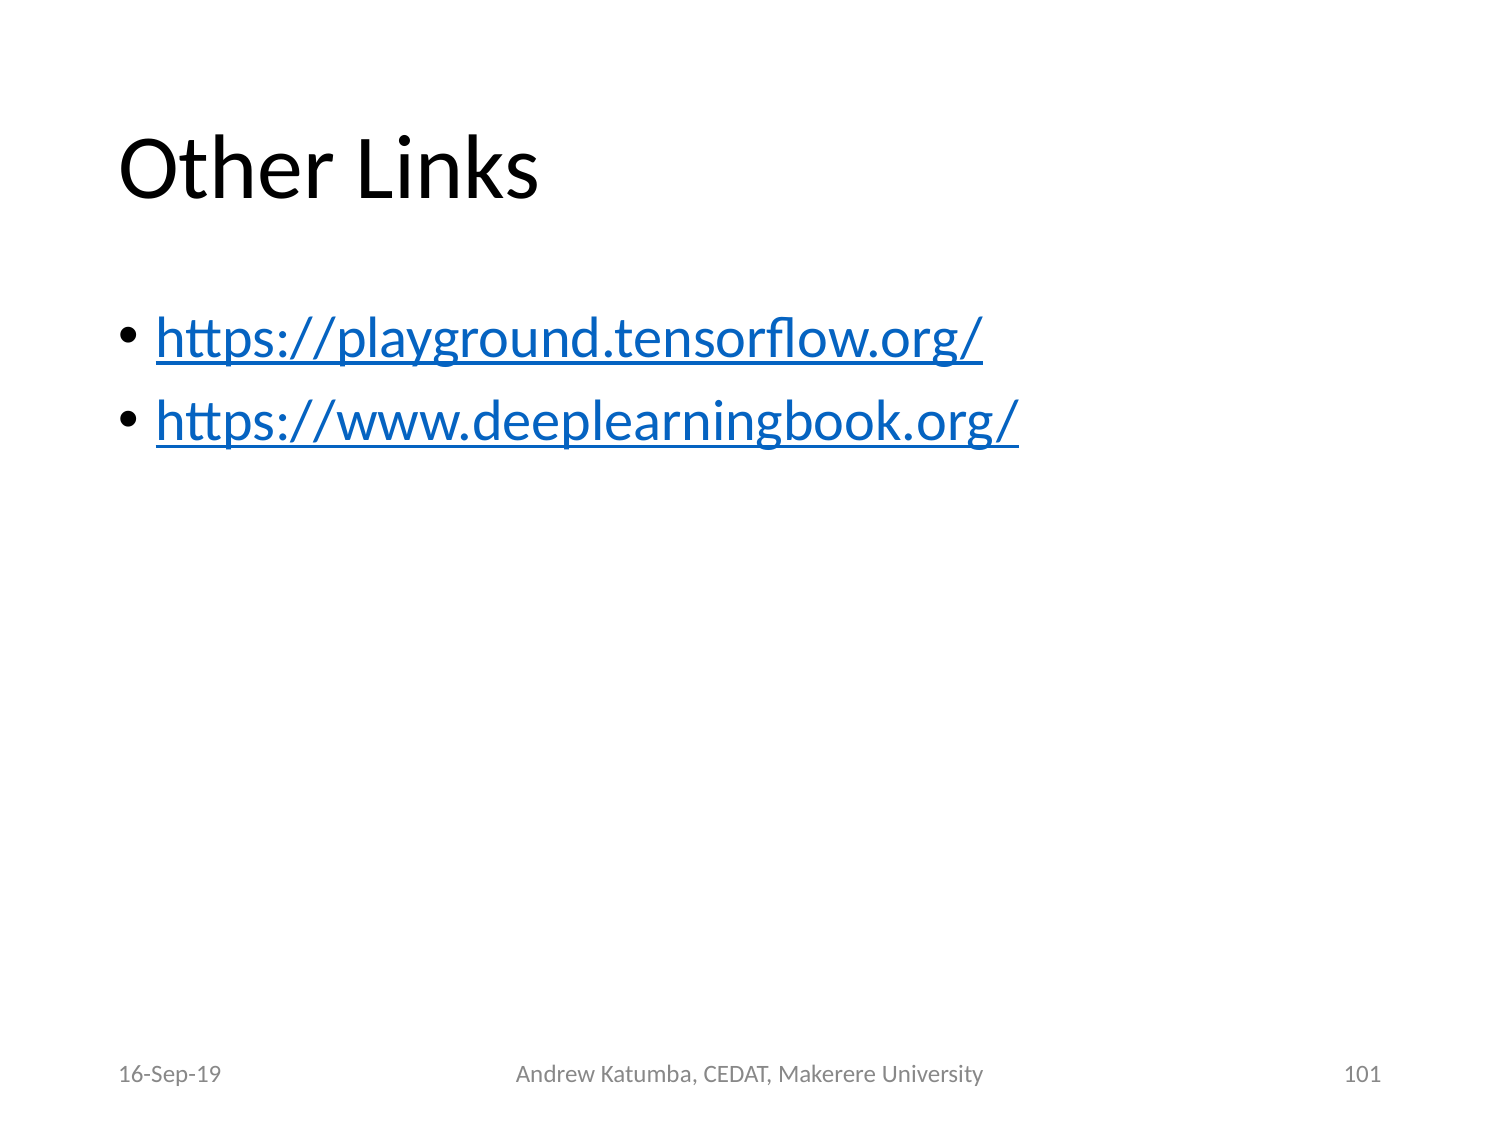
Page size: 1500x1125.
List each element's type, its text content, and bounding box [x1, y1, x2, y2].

title Other Links [103, 59, 1397, 278]
list https://playground.tensorflow.org/ https://www.deeplearningbook.org/ [103, 299, 1397, 1014]
slide_number ‹#› [1059, 1042, 1397, 1103]
footer Andrew Katumba, CEDAT, Makerere University [496, 1042, 1004, 1103]
slide_number 16-Sep-19 [103, 1042, 441, 1103]
